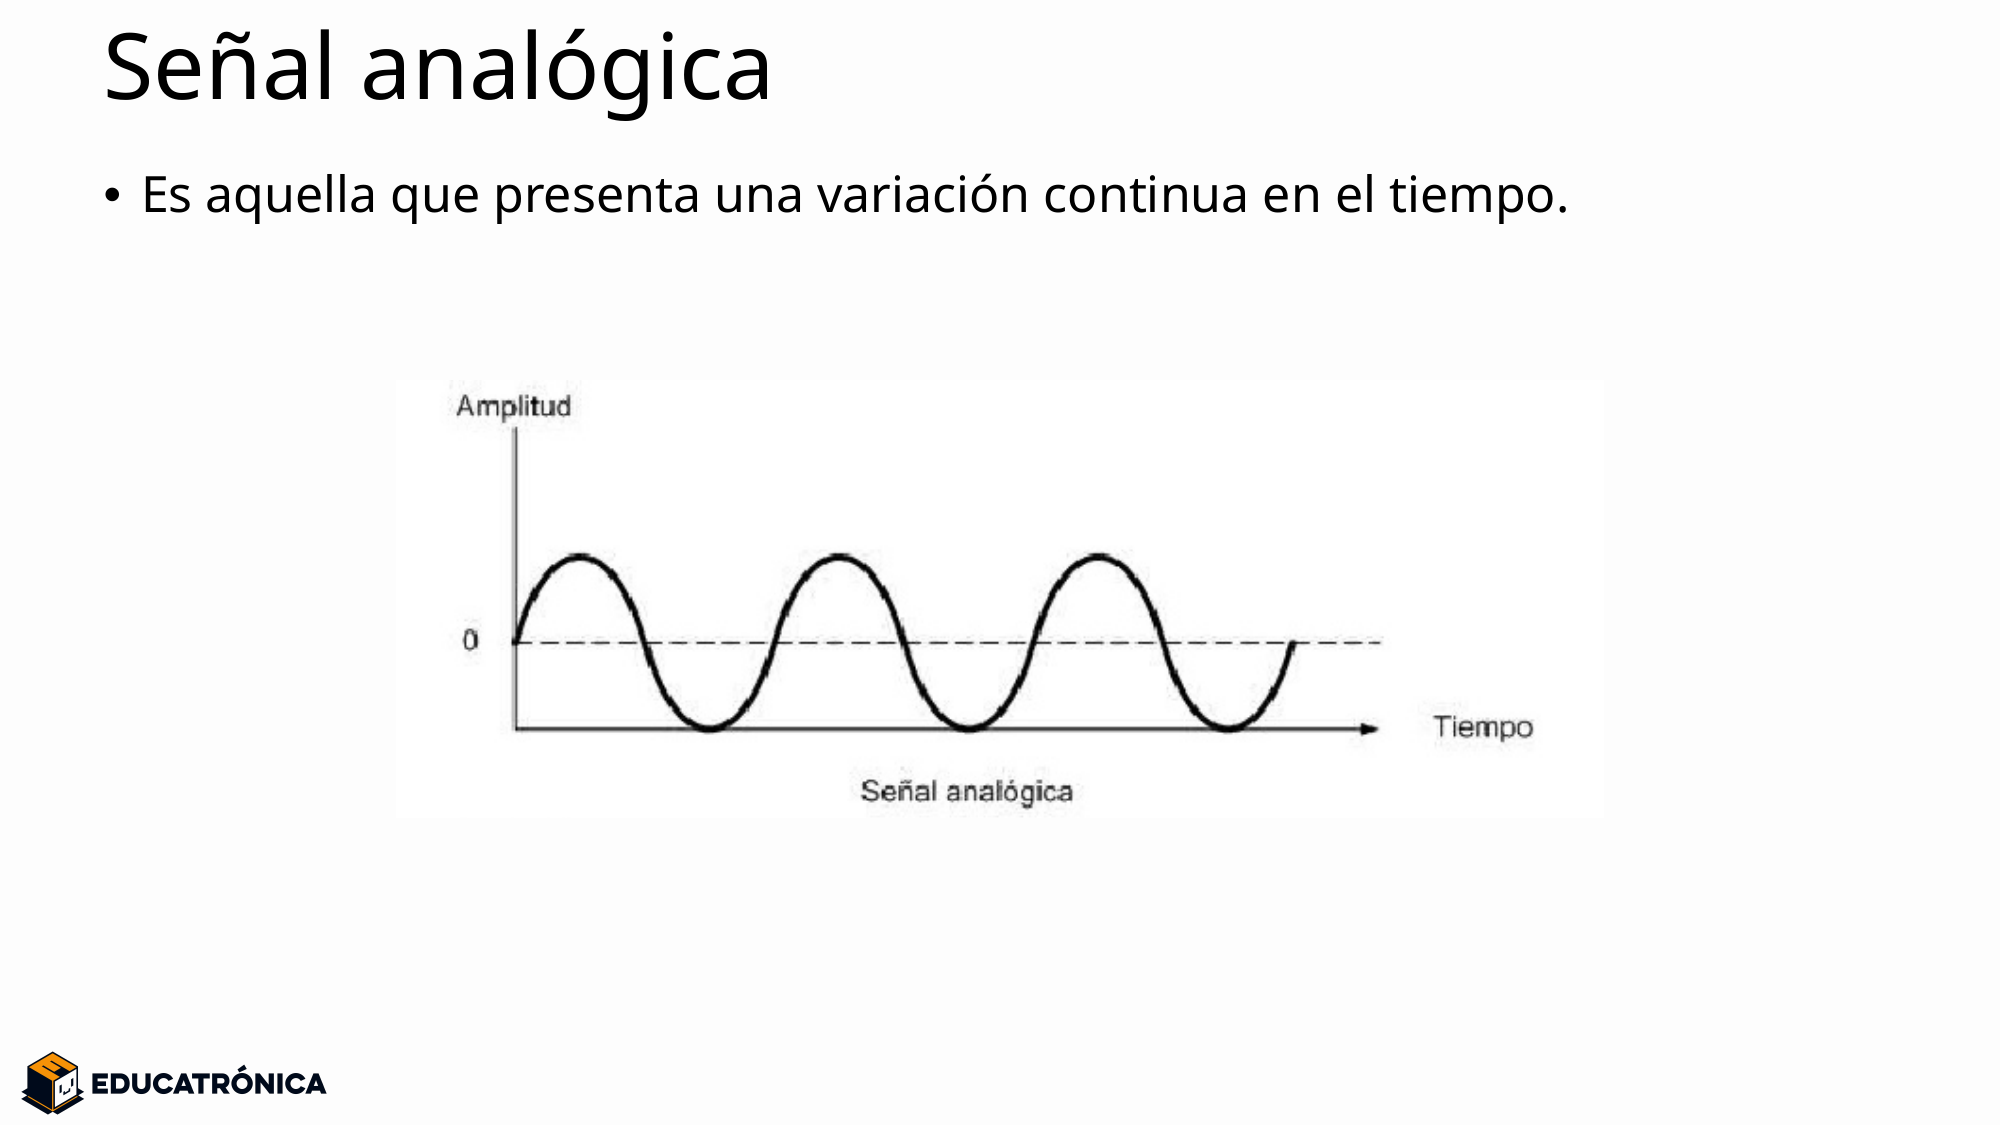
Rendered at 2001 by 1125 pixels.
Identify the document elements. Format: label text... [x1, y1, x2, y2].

list Es aquella que presenta una variación continua en el tiempo. [88, 162, 1912, 1037]
picture [395, 380, 1605, 818]
title Señal analógica [88, 7, 1912, 133]
picture [19, 1048, 330, 1118]
